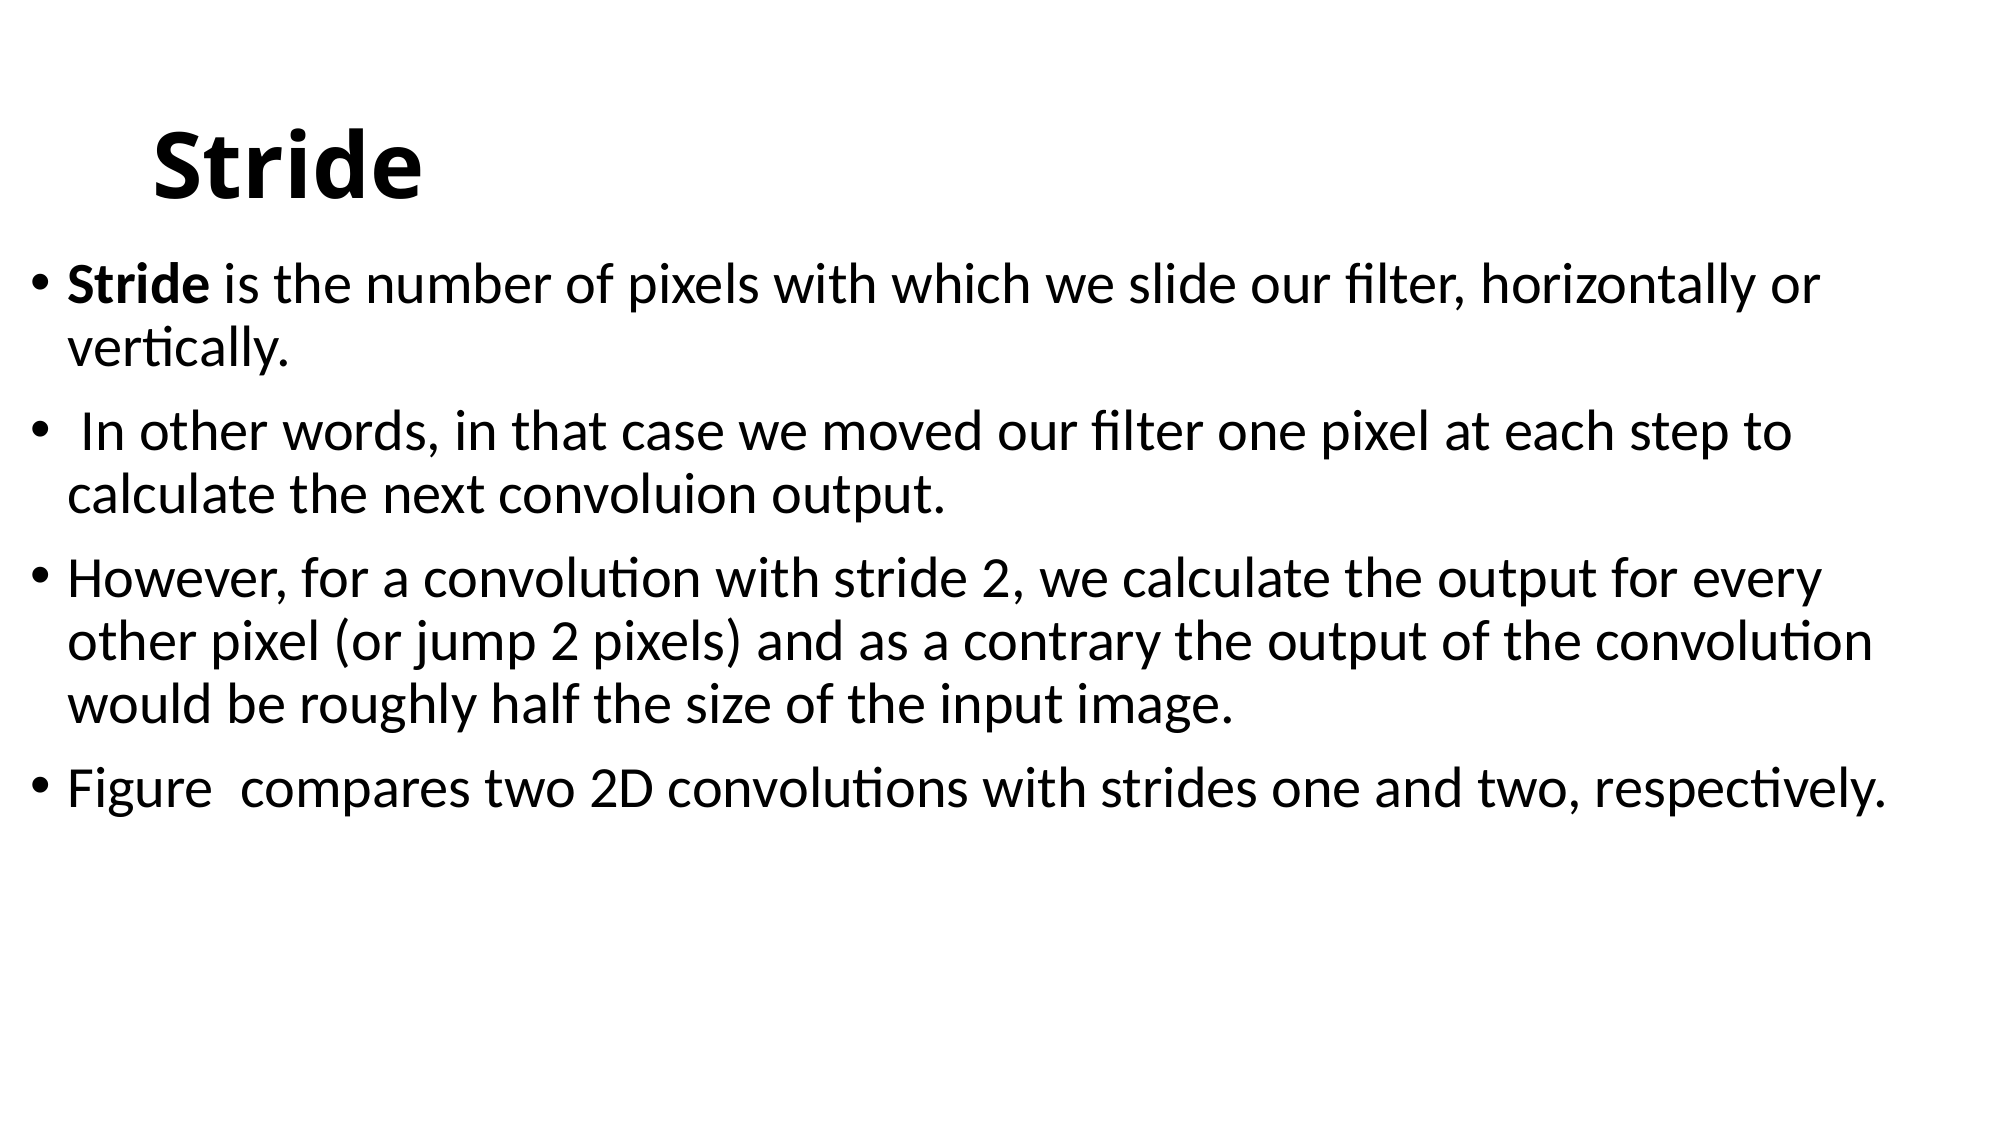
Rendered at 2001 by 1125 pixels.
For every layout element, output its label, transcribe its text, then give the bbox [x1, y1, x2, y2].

title Stride [137, 59, 1863, 246]
list Stride is the number of pixels with which we slide our filter, horizontally or vertically. In other words, in that case we moved our filter one pixel at each step to calculate the next convoluion output. However, for a convolution with stride 2, we calculate the output for every other pixel (or jump 2 pixels) and as a contrary the output of the convolution would be roughly half the size of the input image. Figure compares two 2D convolutions with strides one and two, respectively. [15, 246, 1970, 1125]
